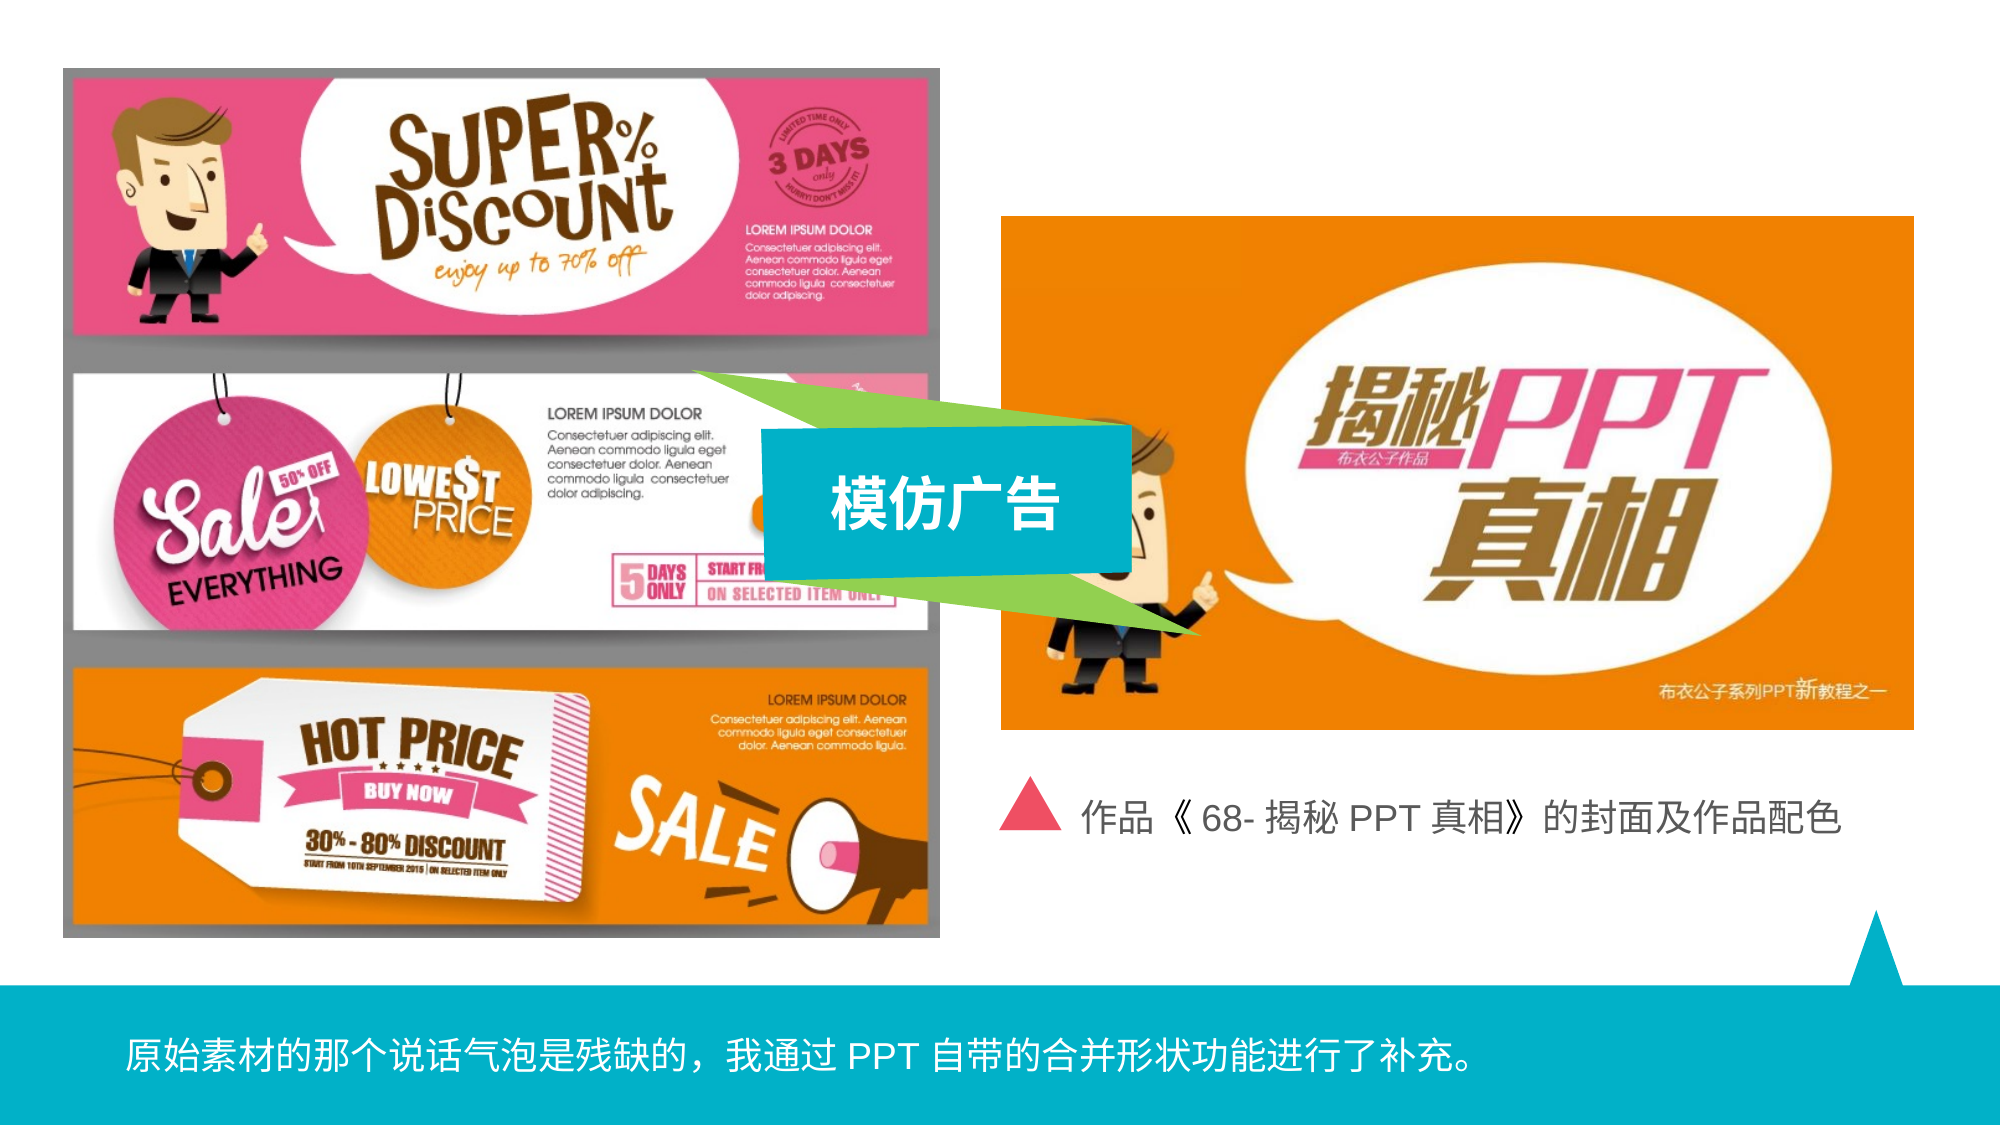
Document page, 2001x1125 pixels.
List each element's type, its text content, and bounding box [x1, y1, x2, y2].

picture [63, 68, 940, 938]
text_box ▲作品《68-揭秘PPT真相》的封面及作品配色 [982, 756, 1858, 852]
text_box 原始素材的那个说话气泡是残缺的，我通过PPT自带的合并形状功能进行了补充。 [110, 1015, 1881, 1084]
text_box [0, 984, 2000, 1125]
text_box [690, 369, 1203, 637]
text_box [1838, 906, 1916, 1018]
picture [1001, 216, 1914, 730]
